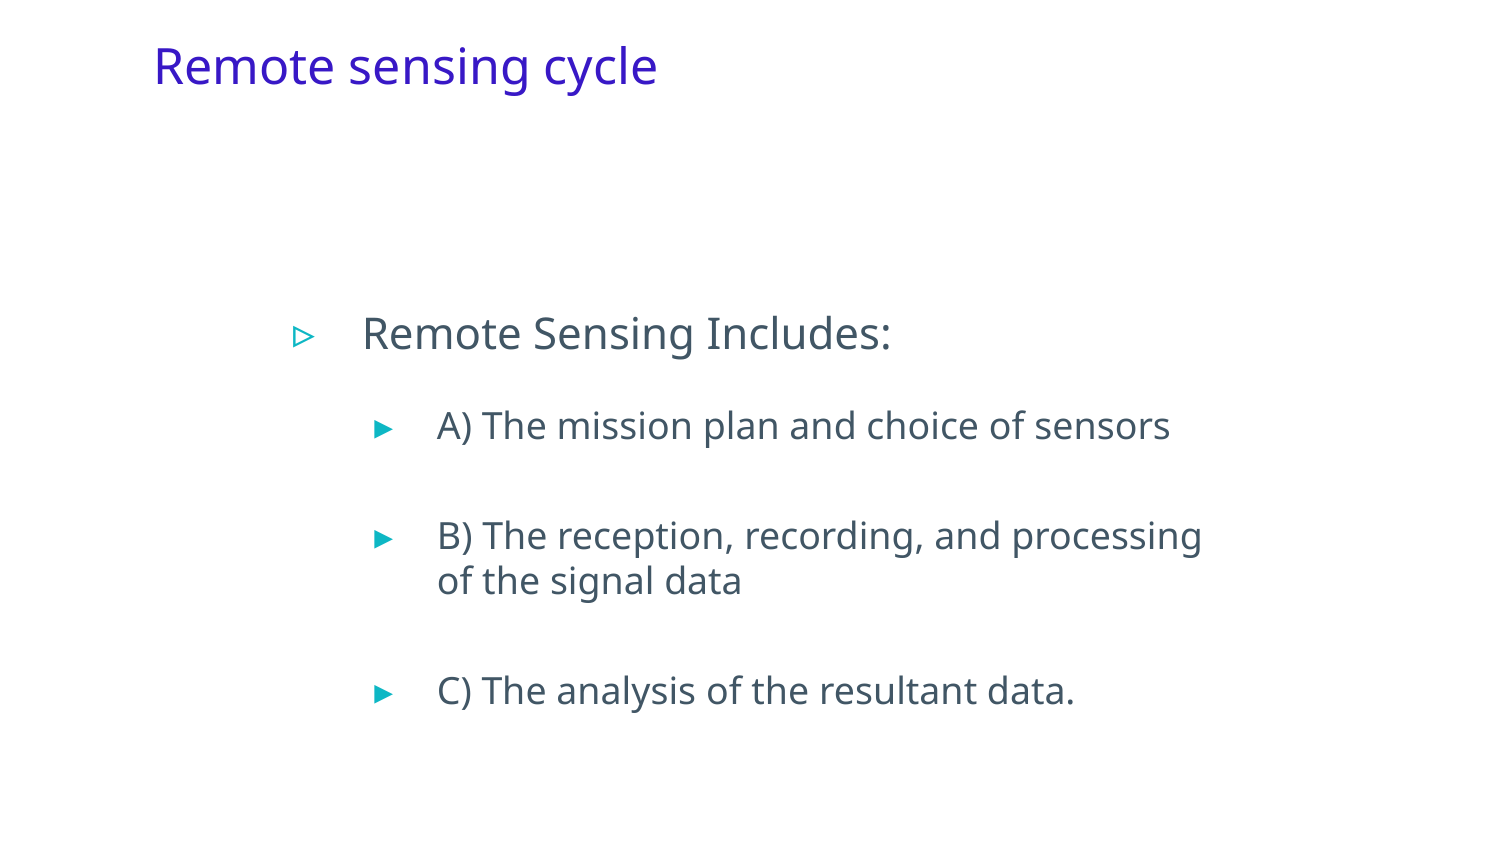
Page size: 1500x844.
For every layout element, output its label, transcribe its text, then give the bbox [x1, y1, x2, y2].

list Remote Sensing Includes: A) The mission plan and choice of sensors B) The reception, recording, and processing of the signal data C) The analysis of the resultant data. [271, 290, 1229, 797]
title Remote sensing cycle [138, 0, 722, 110]
